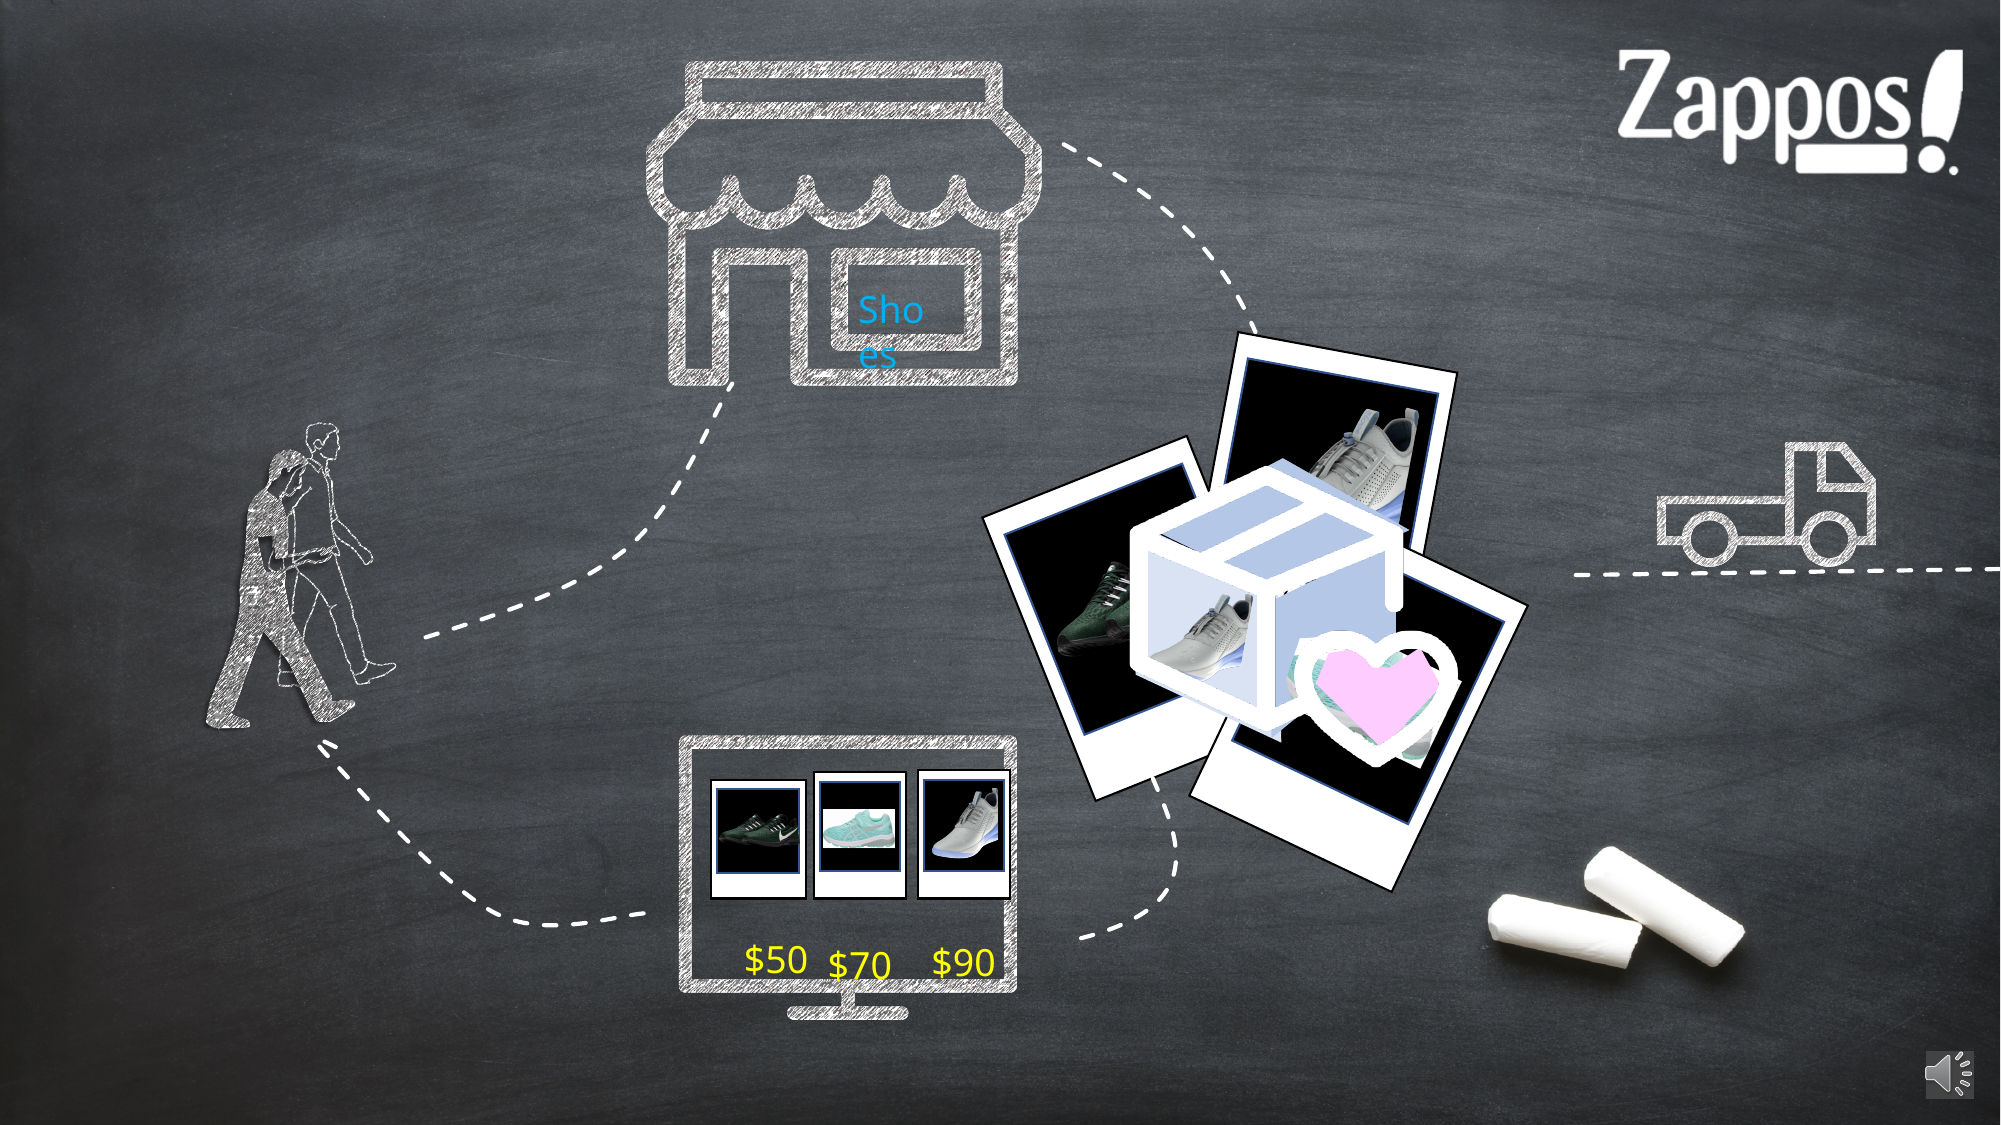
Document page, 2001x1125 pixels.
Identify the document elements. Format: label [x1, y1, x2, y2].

picture [0, 0, 2001, 1125]
text_box [1246, 802, 1471, 860]
text_box [1067, 802, 1177, 943]
text_box [1208, 349, 1432, 399]
text_box [628, 662, 1067, 1038]
text_box [515, 420, 714, 608]
text_box [315, 738, 628, 927]
text_box [1575, 568, 2000, 575]
text_box [1028, 399, 1561, 802]
text_box [610, 23, 1077, 420]
text_box [1077, 150, 1256, 333]
